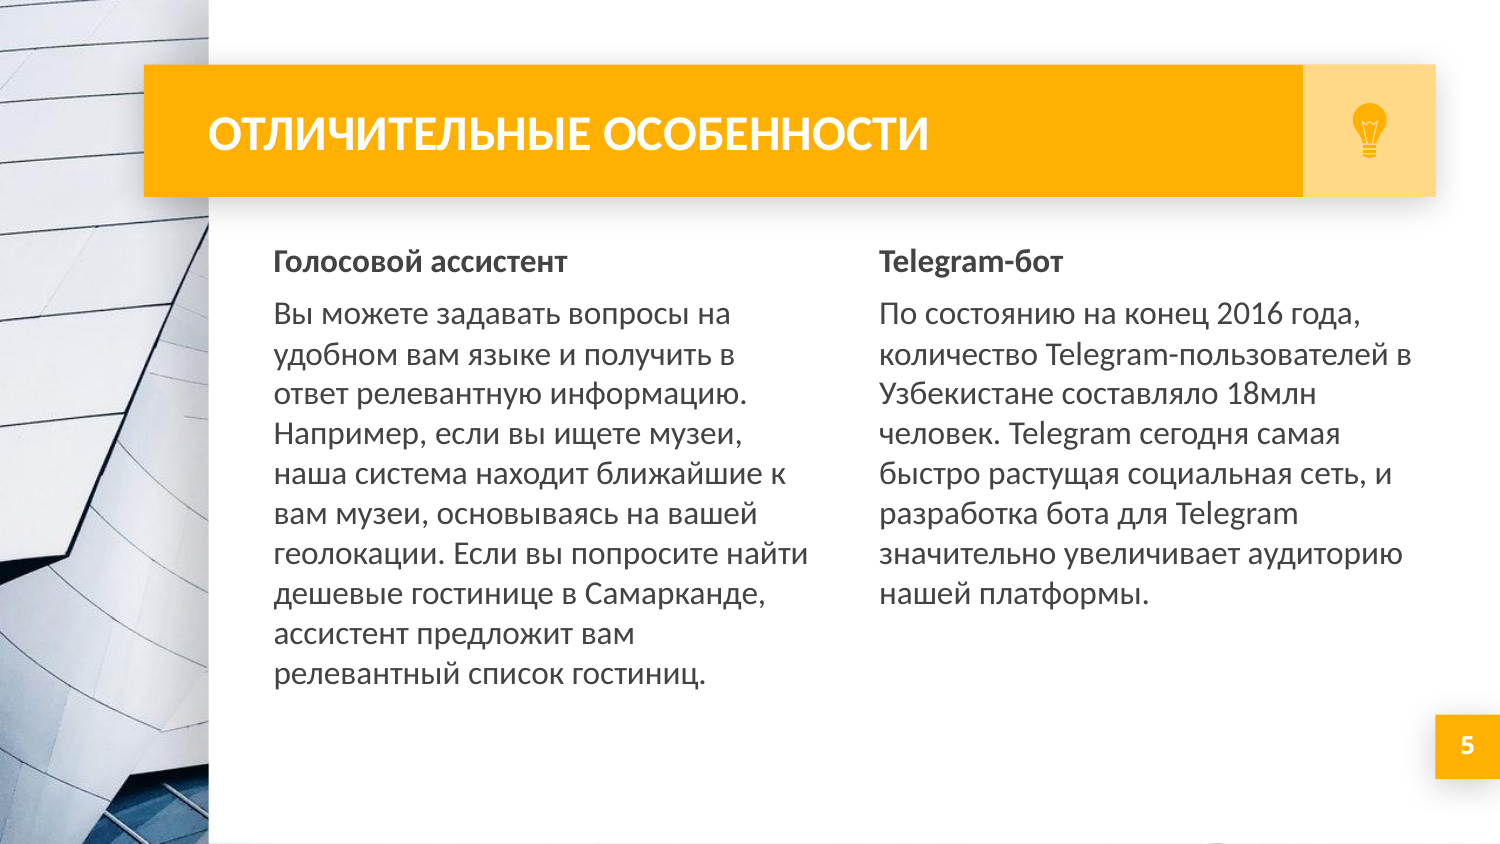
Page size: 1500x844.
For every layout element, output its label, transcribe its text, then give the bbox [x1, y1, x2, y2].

picture [0, 0, 208, 844]
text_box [1352, 102, 1387, 159]
list Telegram-бот По состоянию на конец 2016 года, количество Telegram-пользователей в Узбекистане составляло 18млн человек. Telegram сегодня самая быстро растущая социальная сеть, и разработка бота для Telegram значительно увеличивает аудиторию нашей платформы. [864, 224, 1436, 780]
slide_number 5 [1435, 714, 1500, 780]
title ОТЛИЧИТЕЛЬНЫЕ ОСОБЕННОСТИ [193, 64, 1300, 197]
list Голосовой ассистент Вы можете задавать вопросы на удобном вам языке и получить в ответ релевантную информацию. Например, если вы ищете музеи, наша система находит ближайшие к вам музеи, основываясь на вашей геолокации. Если вы попросите найти дешевые гостинице в Самарканде, ассистент предложит вам релевантный список гостиниц. [258, 224, 830, 780]
